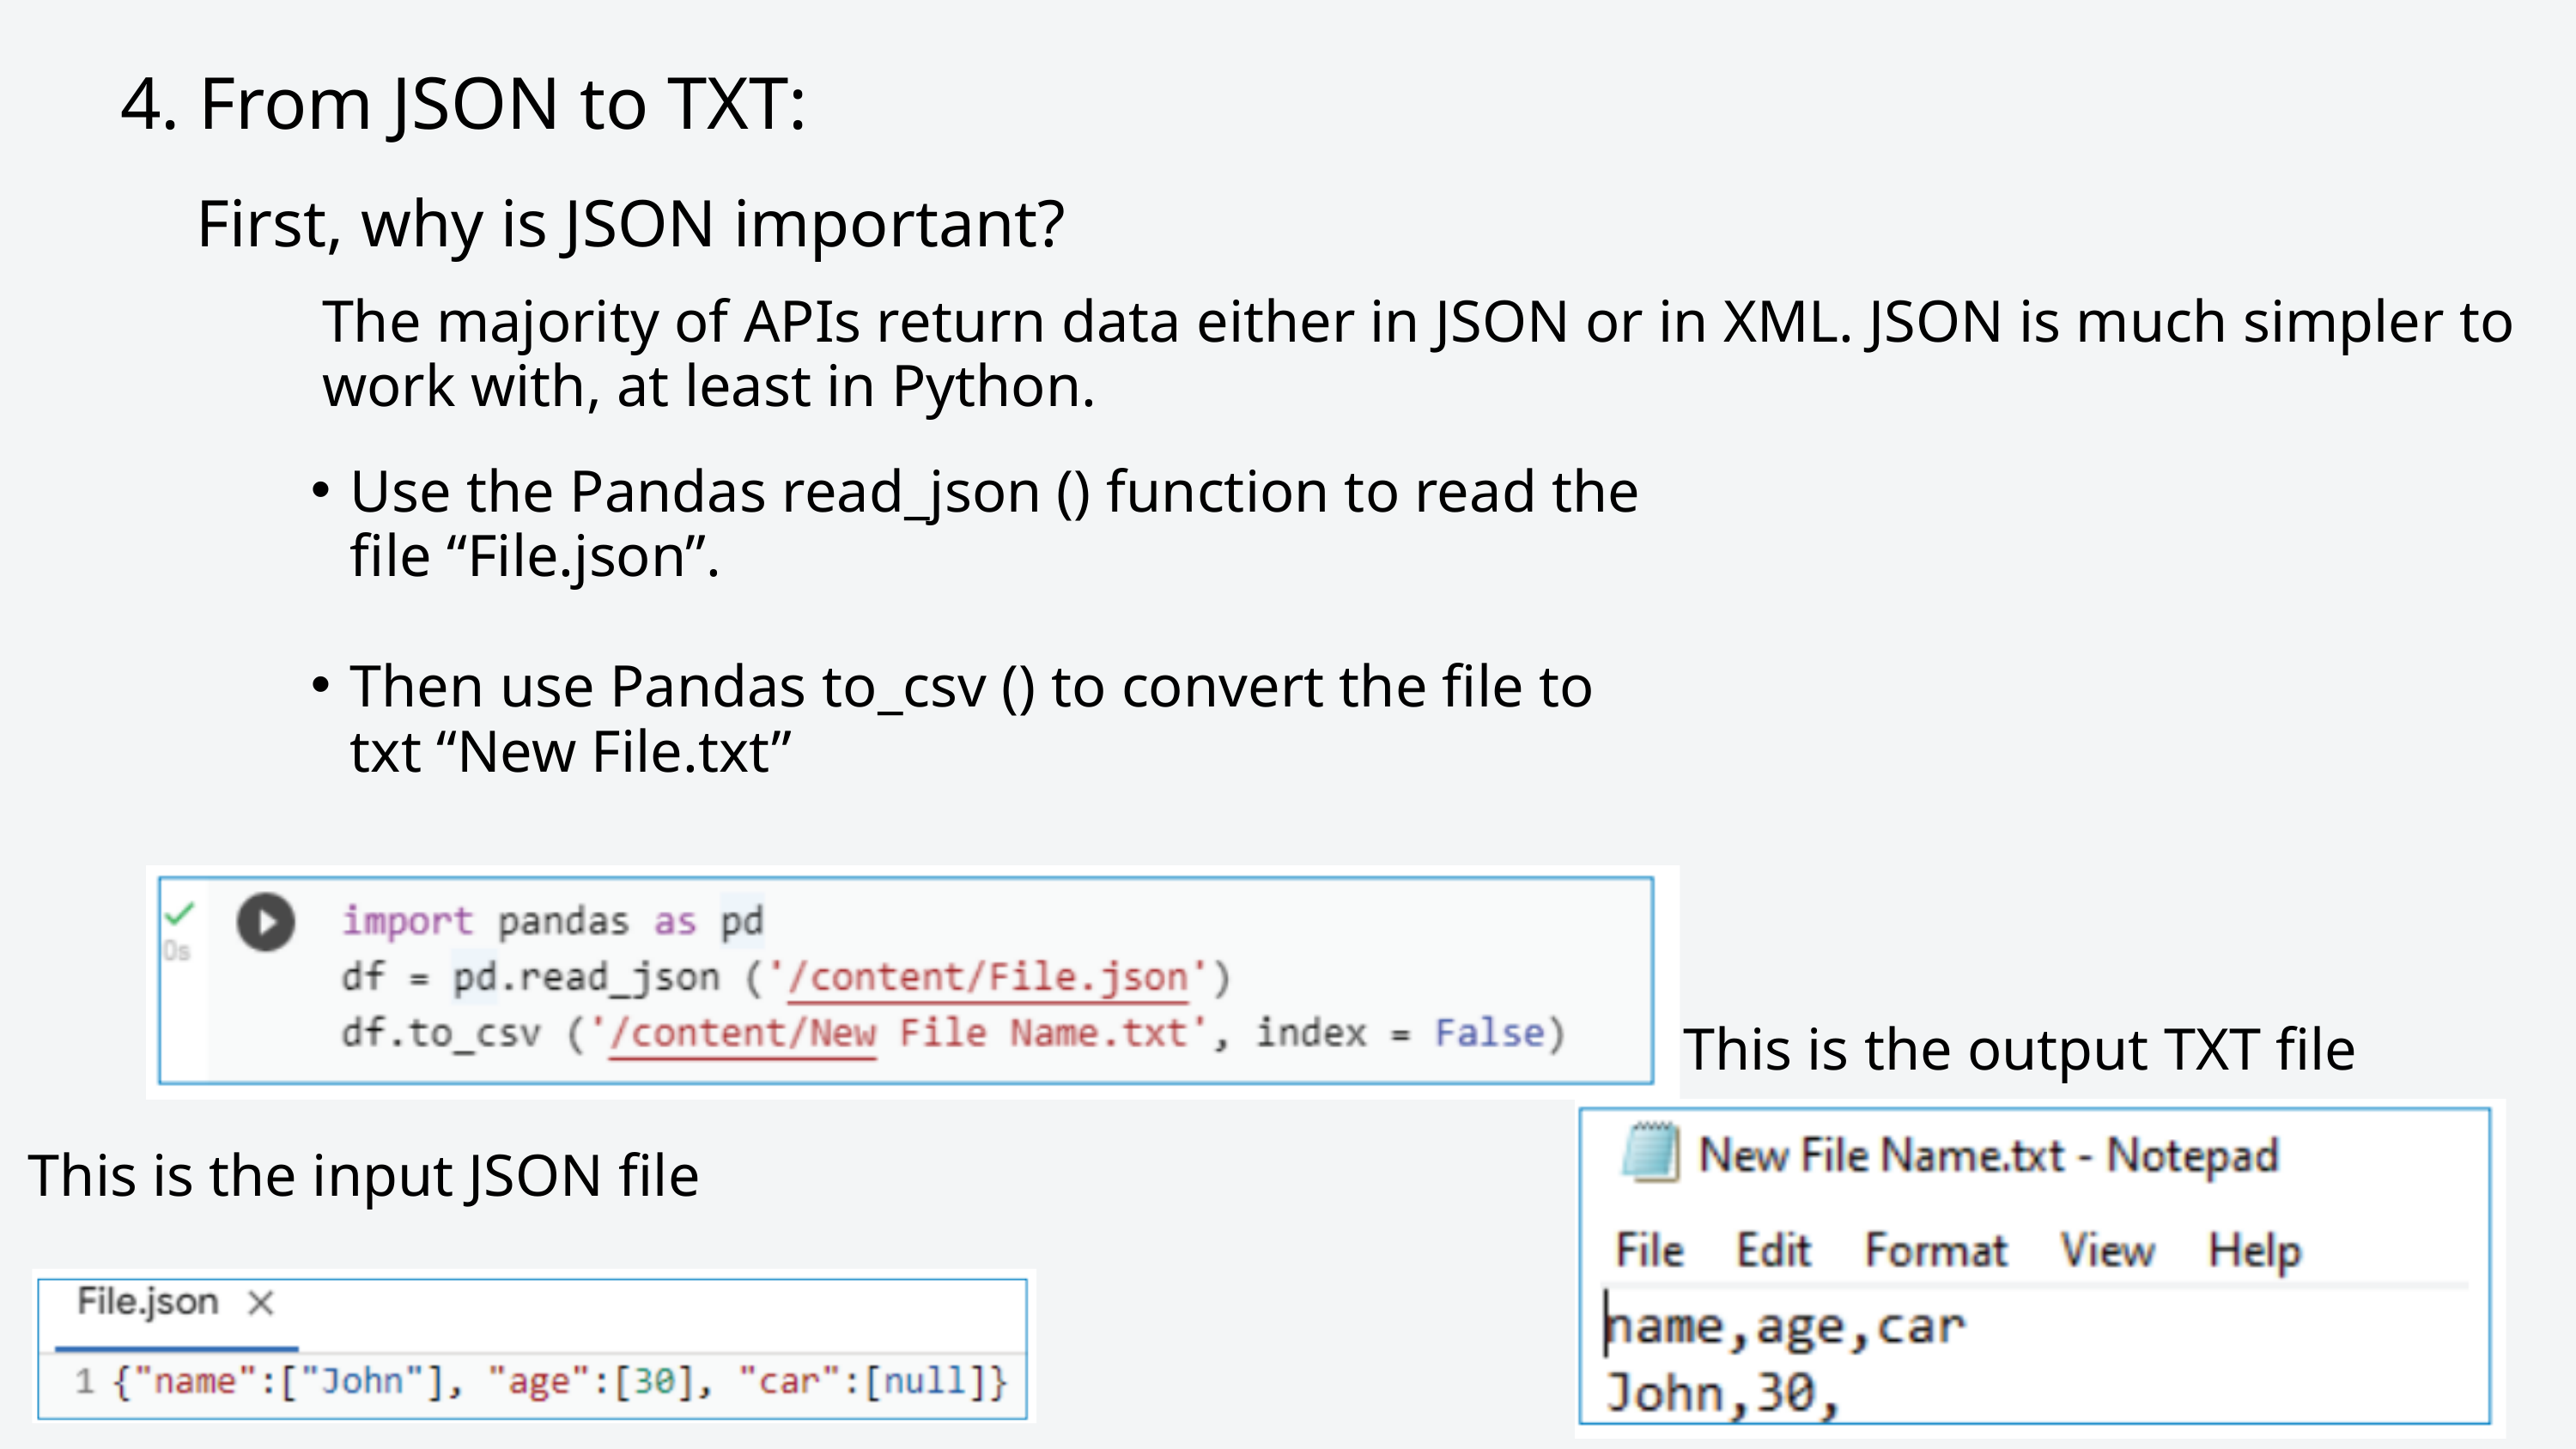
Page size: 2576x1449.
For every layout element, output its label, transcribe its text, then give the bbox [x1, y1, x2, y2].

text_box Use the Pandas read_json () function to read the file “File.json”. Then use Pandas to_csv () to convert the file to txt “New File.txt” [270, 458, 1678, 784]
text_box First, why is JSON important? [149, 189, 1113, 260]
text_box 4. From JSON to TXT: [64, 63, 865, 144]
text_box [1574, 1099, 2506, 1439]
text_box This is the input JSON file [0, 1148, 732, 1209]
text_box [146, 865, 1680, 1100]
text_box The majority of APIs return data either in JSON or in XML. JSON is much simpler to work with, at least in Python. [322, 288, 2576, 614]
text_box [32, 1269, 1037, 1423]
text_box This is the output TXT file [1677, 1022, 2365, 1082]
